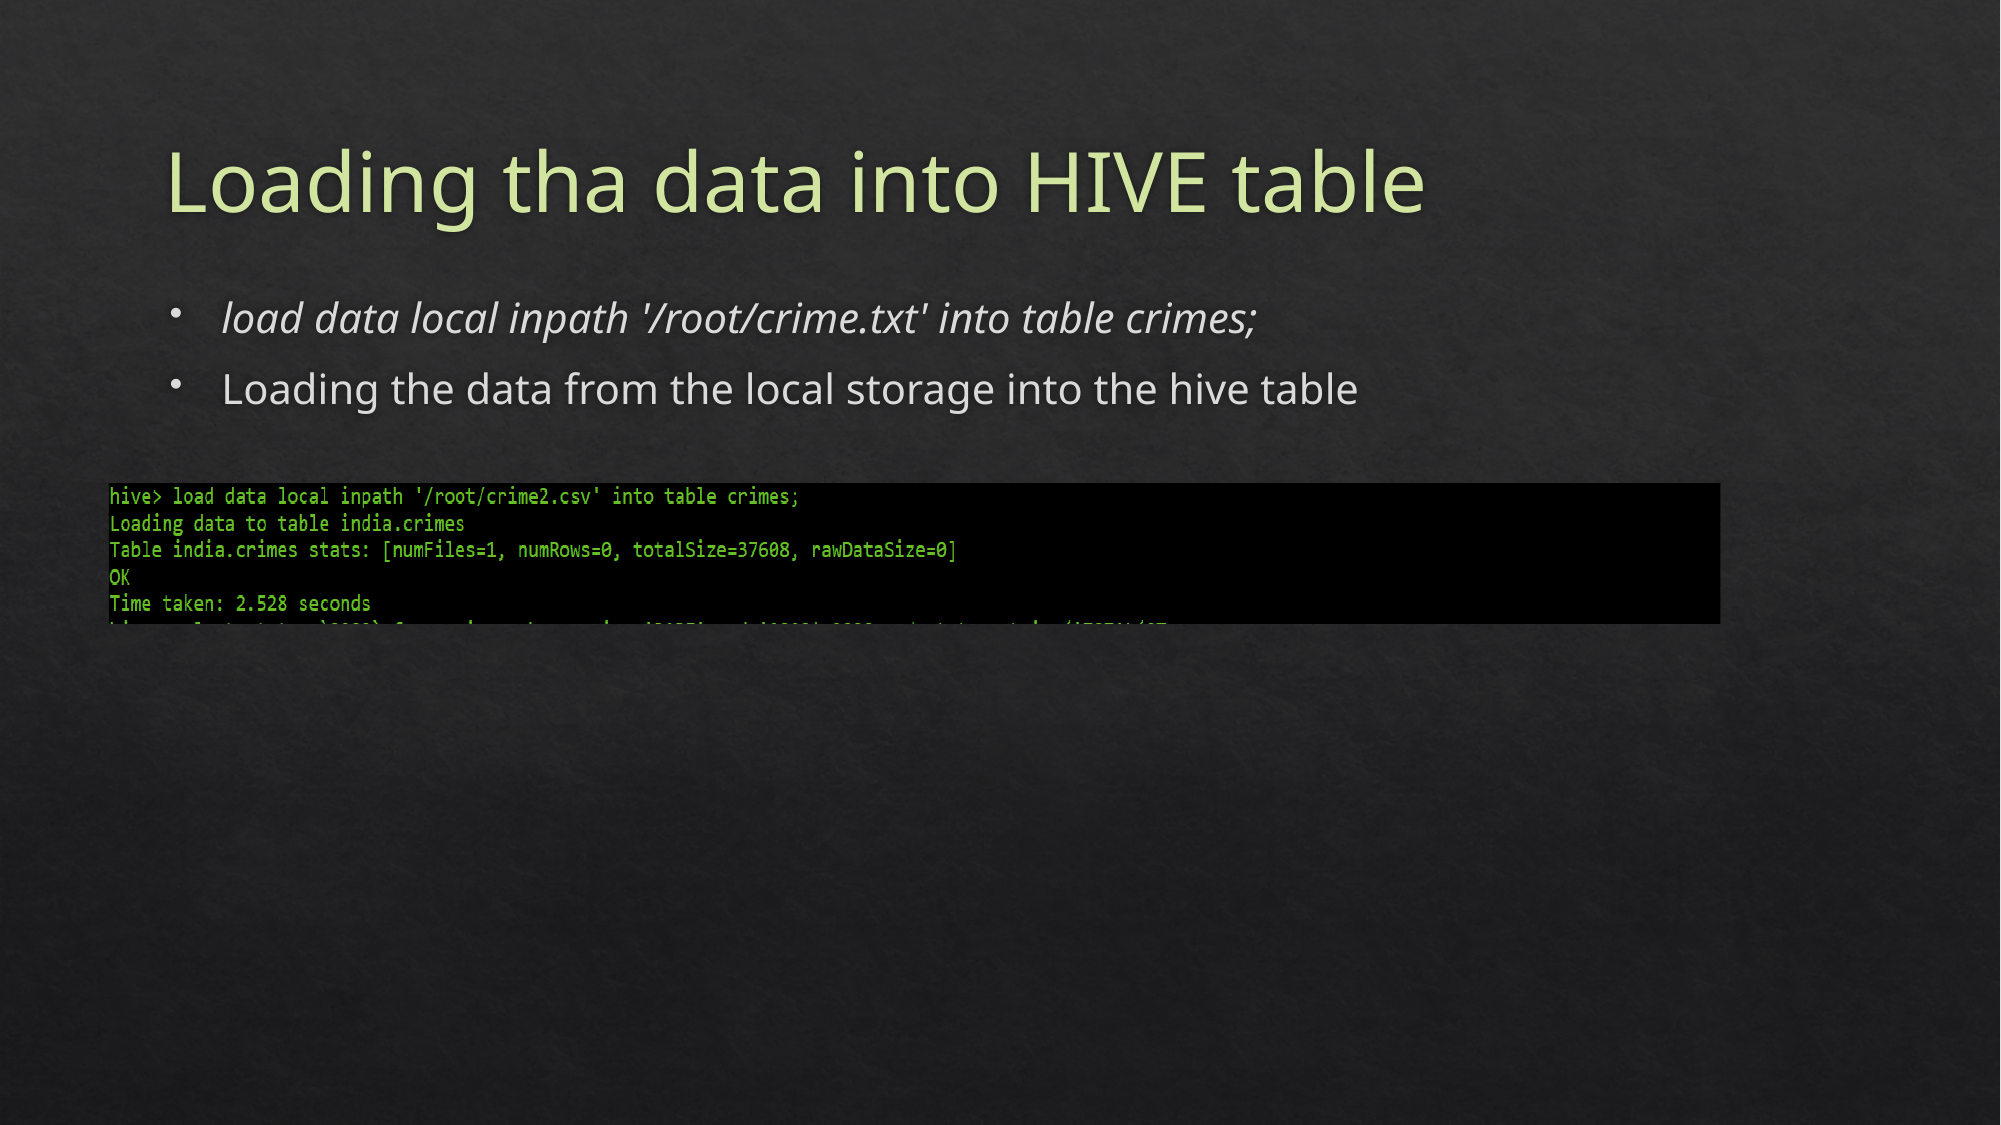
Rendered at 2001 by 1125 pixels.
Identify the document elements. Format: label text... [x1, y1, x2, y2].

list load data local inpath '/root/crime.txt' into table crimes; Loading the data from the local storage into the hive table [149, 284, 1849, 501]
picture [108, 483, 1721, 625]
title Loading tha data into HIVE table [149, 99, 1849, 260]
